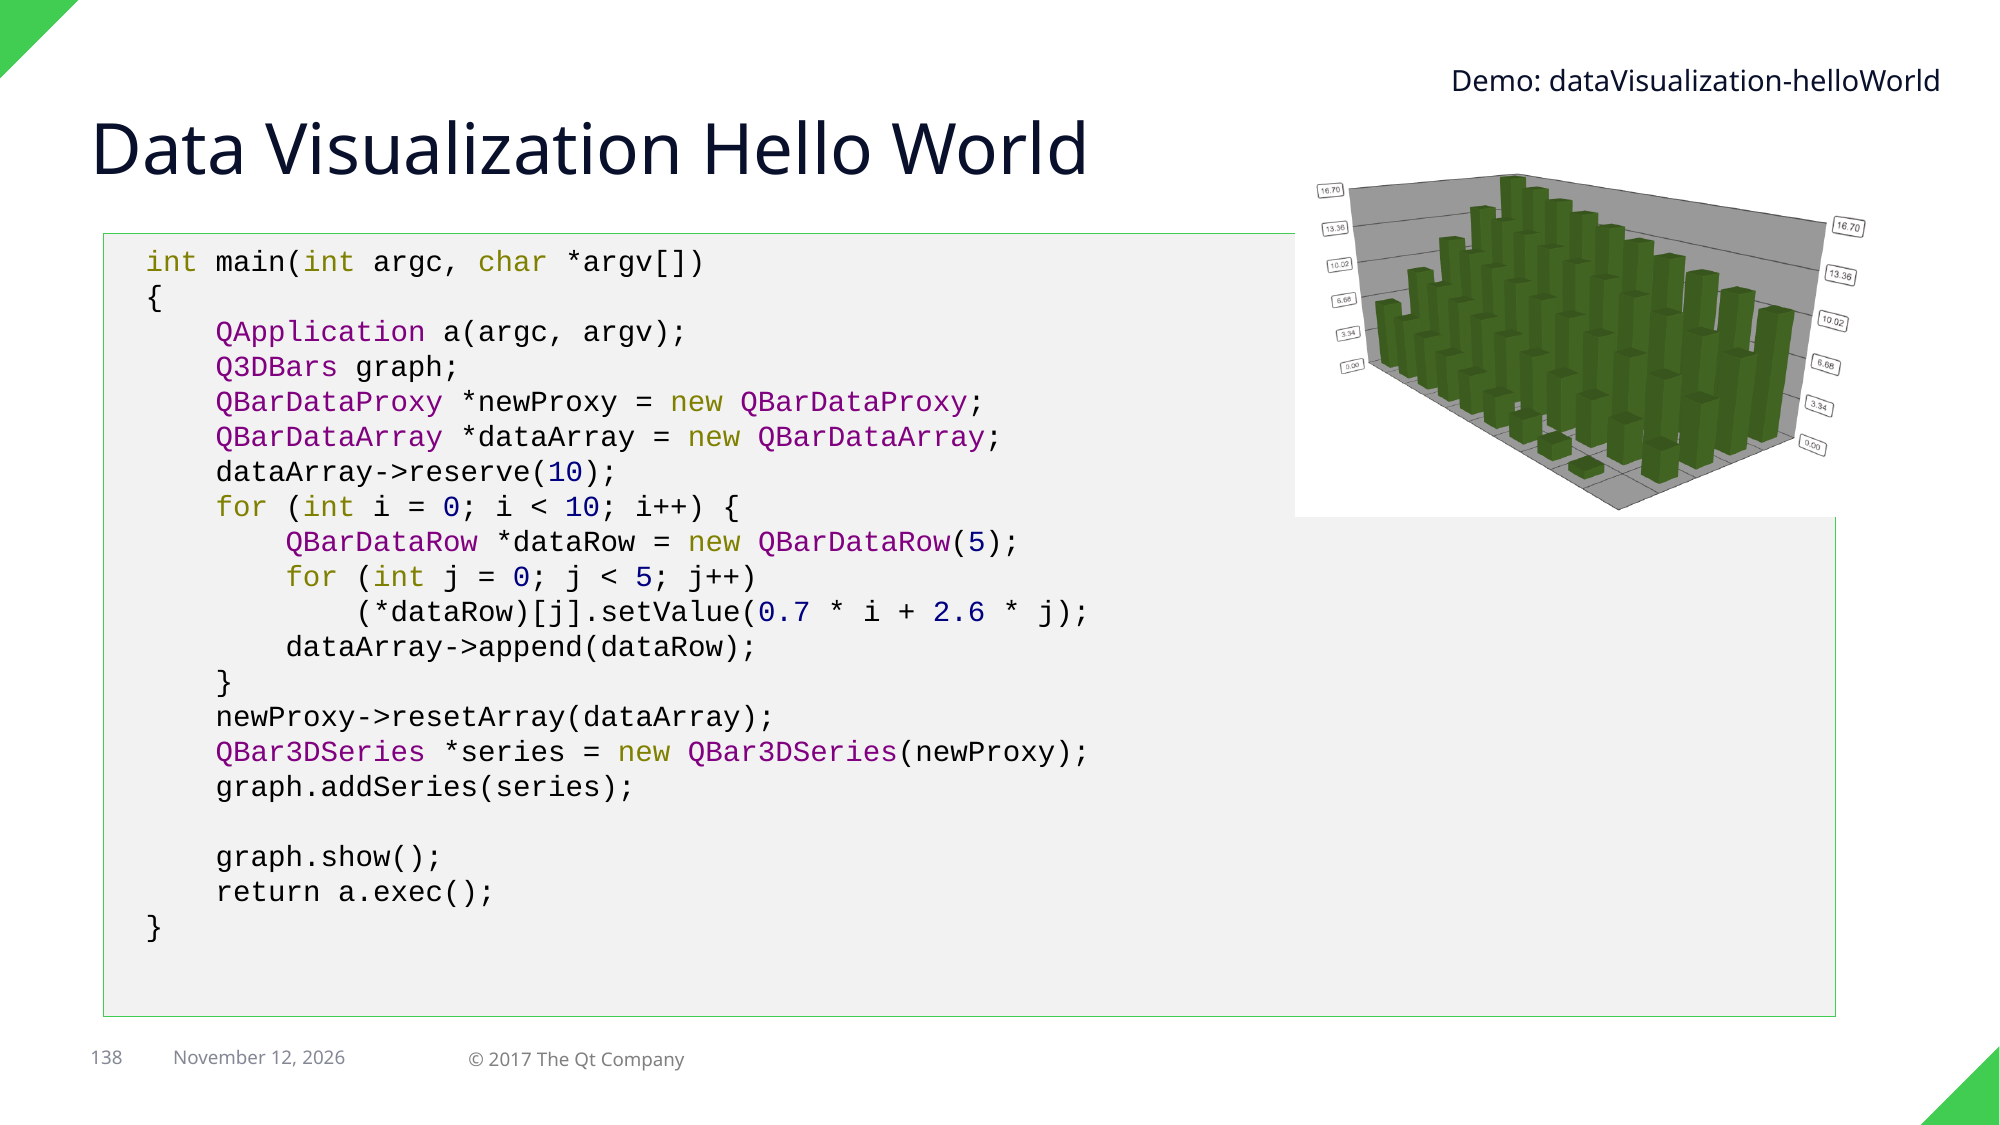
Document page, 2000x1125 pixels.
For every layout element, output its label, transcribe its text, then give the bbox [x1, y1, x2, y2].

text_box Demo: dataVisualization-helloWorld [1353, 54, 1957, 105]
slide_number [173, 1046, 468, 1071]
slide_number 138 [90, 1046, 173, 1071]
picture [1294, 160, 1910, 517]
text_box int main(int argc, char *argv[]) { QApplication a(argc, argv); Q3DBars graph; QBarDataProxy *newProxy = new QBarDataProxy; QBarDataArray *dataArray = new QBarDataArray; dataArray->reserve(10); for (int i = 0; i < 10; i++) { QBarDataRow *dataRow = new QBarDataRow(5); for (int j = 0; j < 5; j++) (*dataRow)[j].setValue(0.7 * i + 2.6 * j); dataArray->append(dataRow); } newProxy->resetArray(dataArray); QBar3DSeries *series = new QBar3DSeries(newProxy); graph.addSeries(series); graph.show(); return a.exec(); } [103, 233, 1836, 1017]
title Data Visualization Hello World [90, 113, 1910, 268]
footer © 2017 The Qt Company [468, 1046, 1910, 1071]
